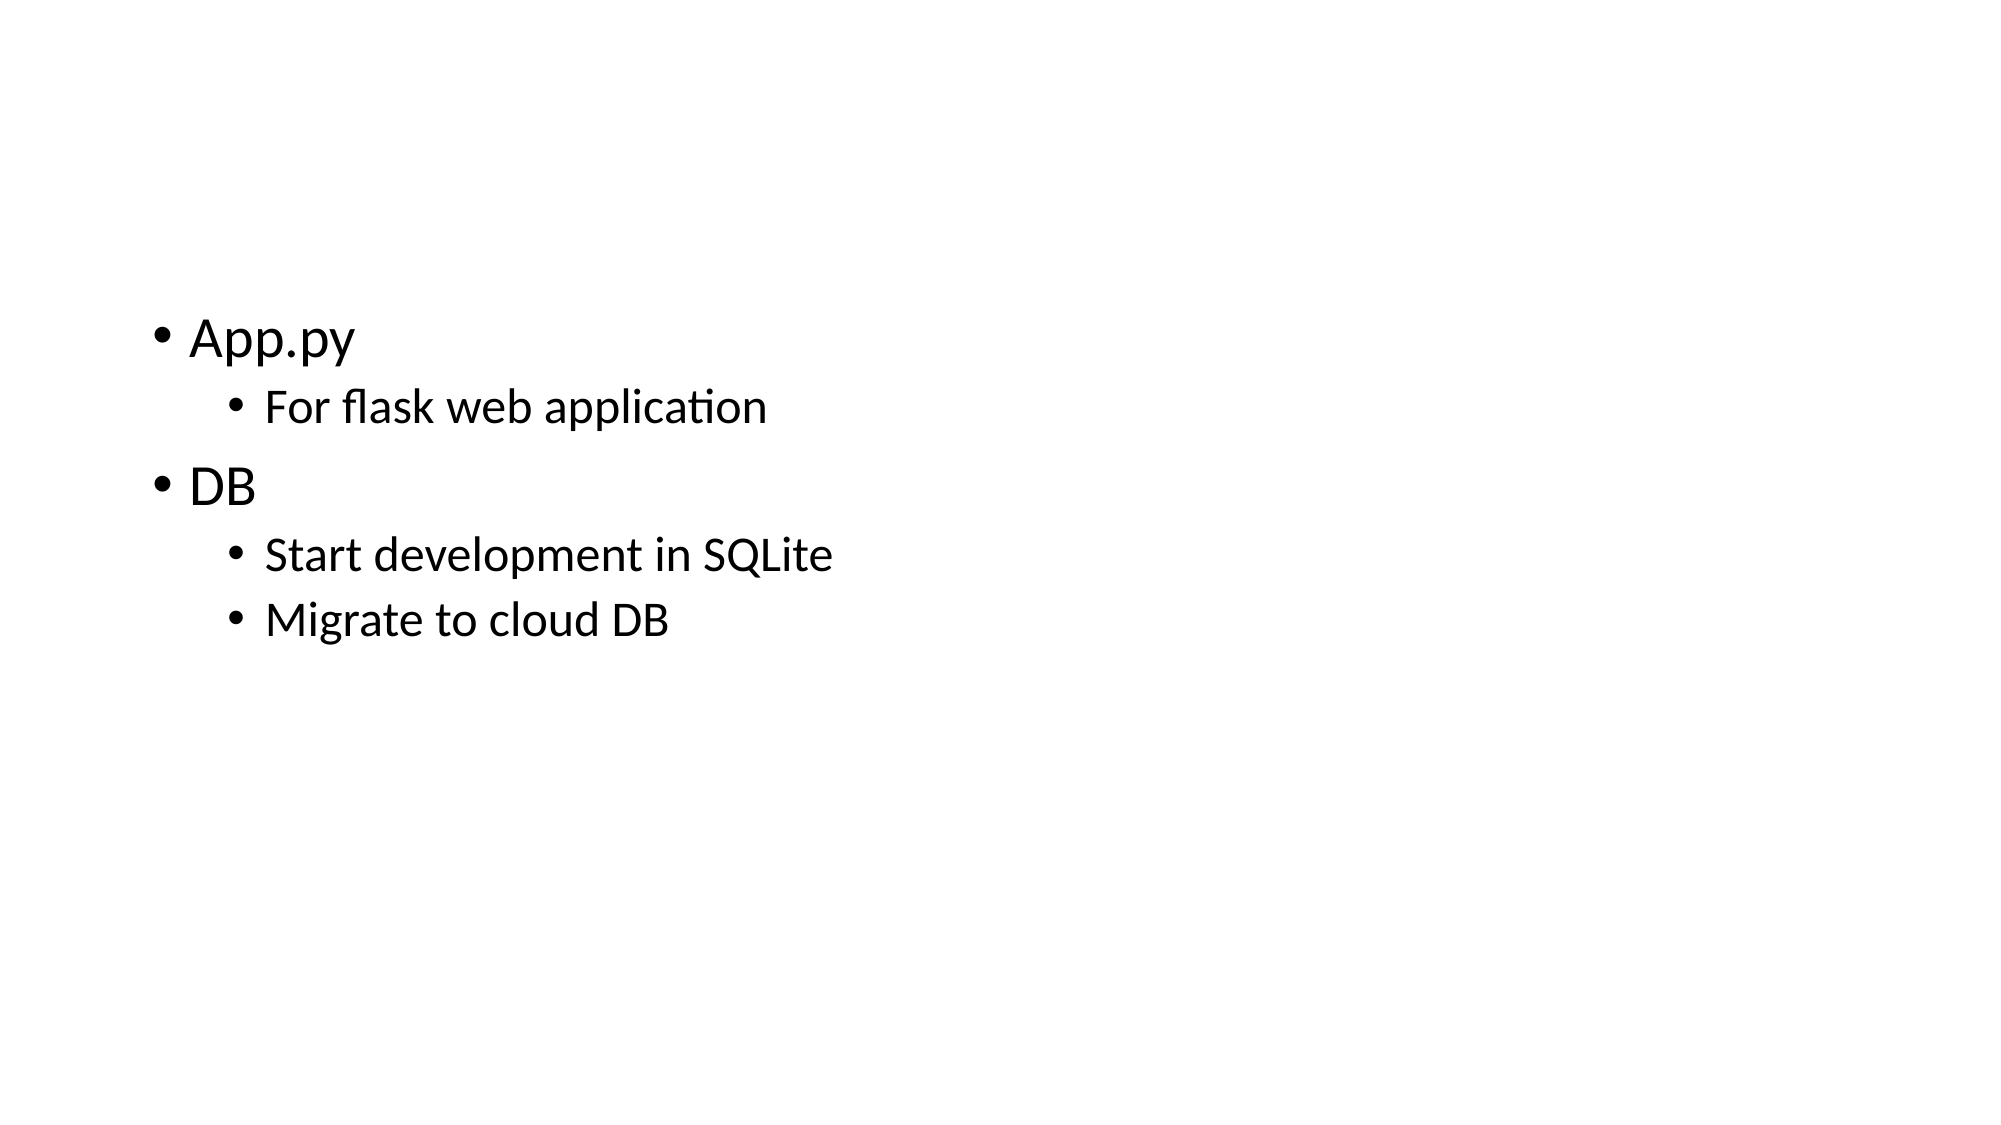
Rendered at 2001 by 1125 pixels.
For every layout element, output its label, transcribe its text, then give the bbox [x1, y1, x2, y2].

list App.py For flask web application DB Start development in SQLite Migrate to cloud DB [137, 299, 1863, 1014]
